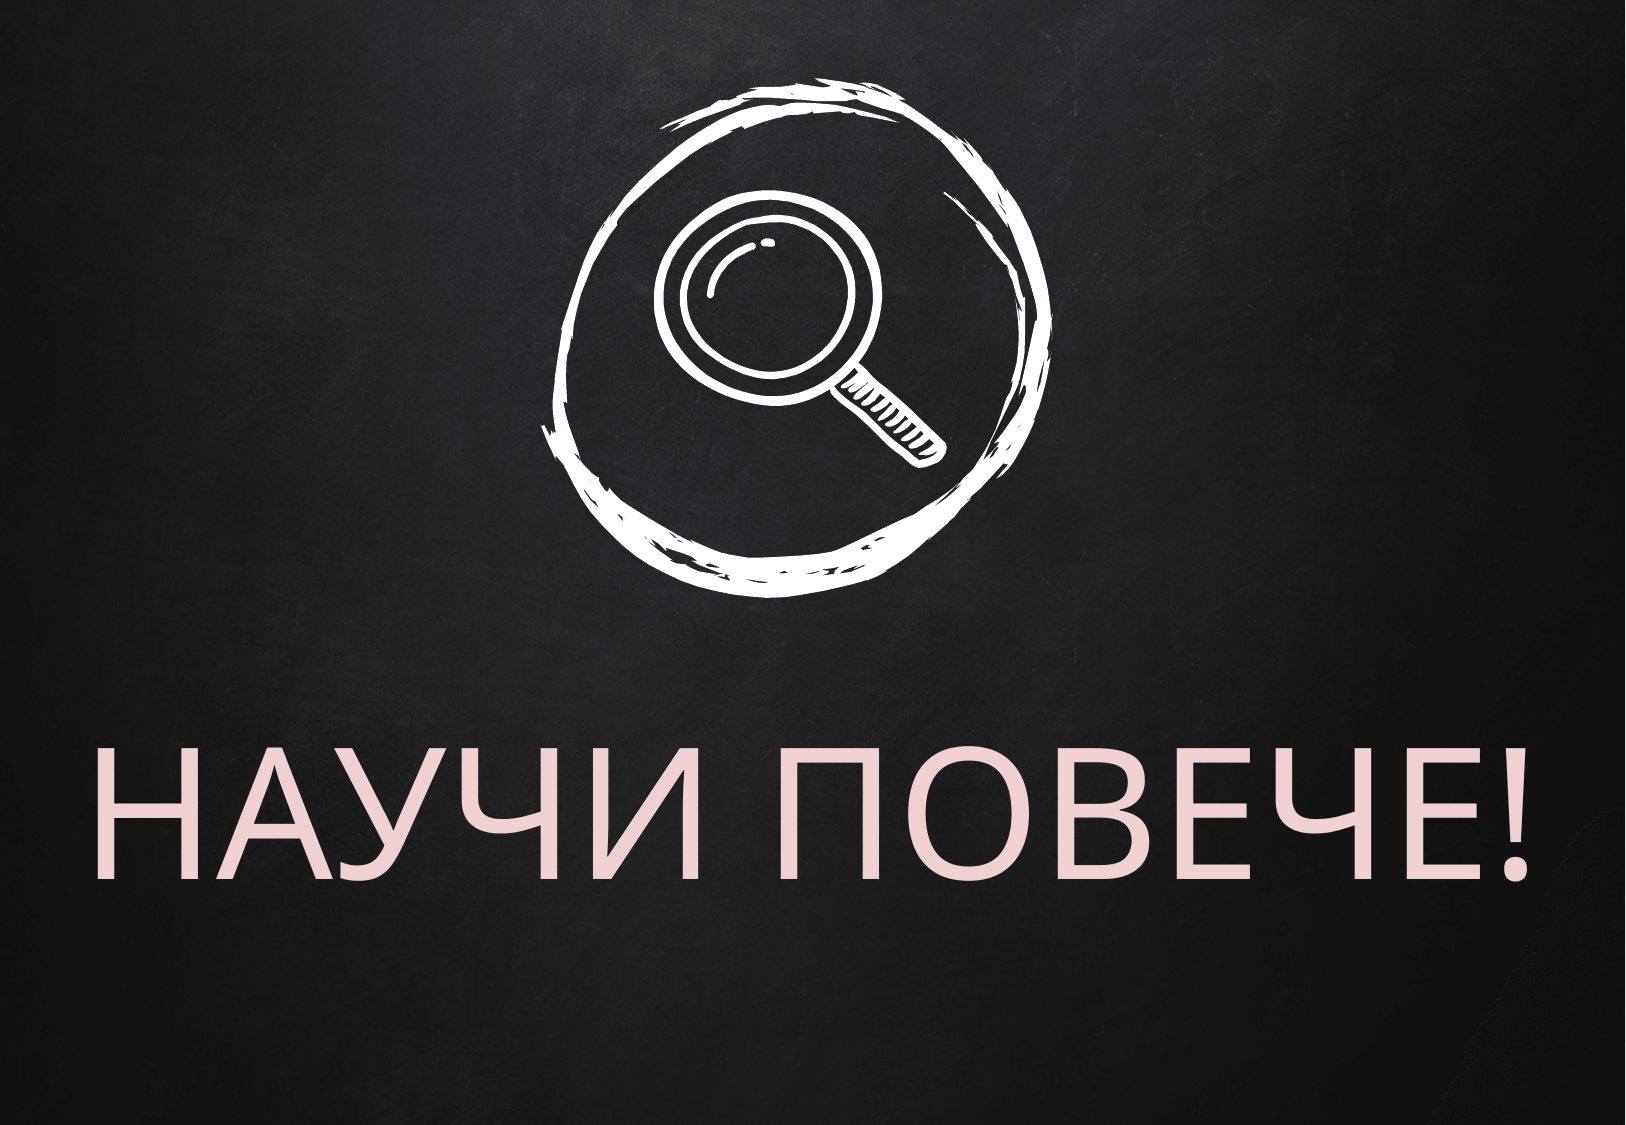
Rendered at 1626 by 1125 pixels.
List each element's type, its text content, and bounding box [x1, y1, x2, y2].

picture [0, 0, 1626, 1125]
text_box [540, 78, 1054, 598]
text_box [654, 190, 947, 468]
title НАУЧИ ПОВЕЧЕ! [0, 680, 1624, 935]
